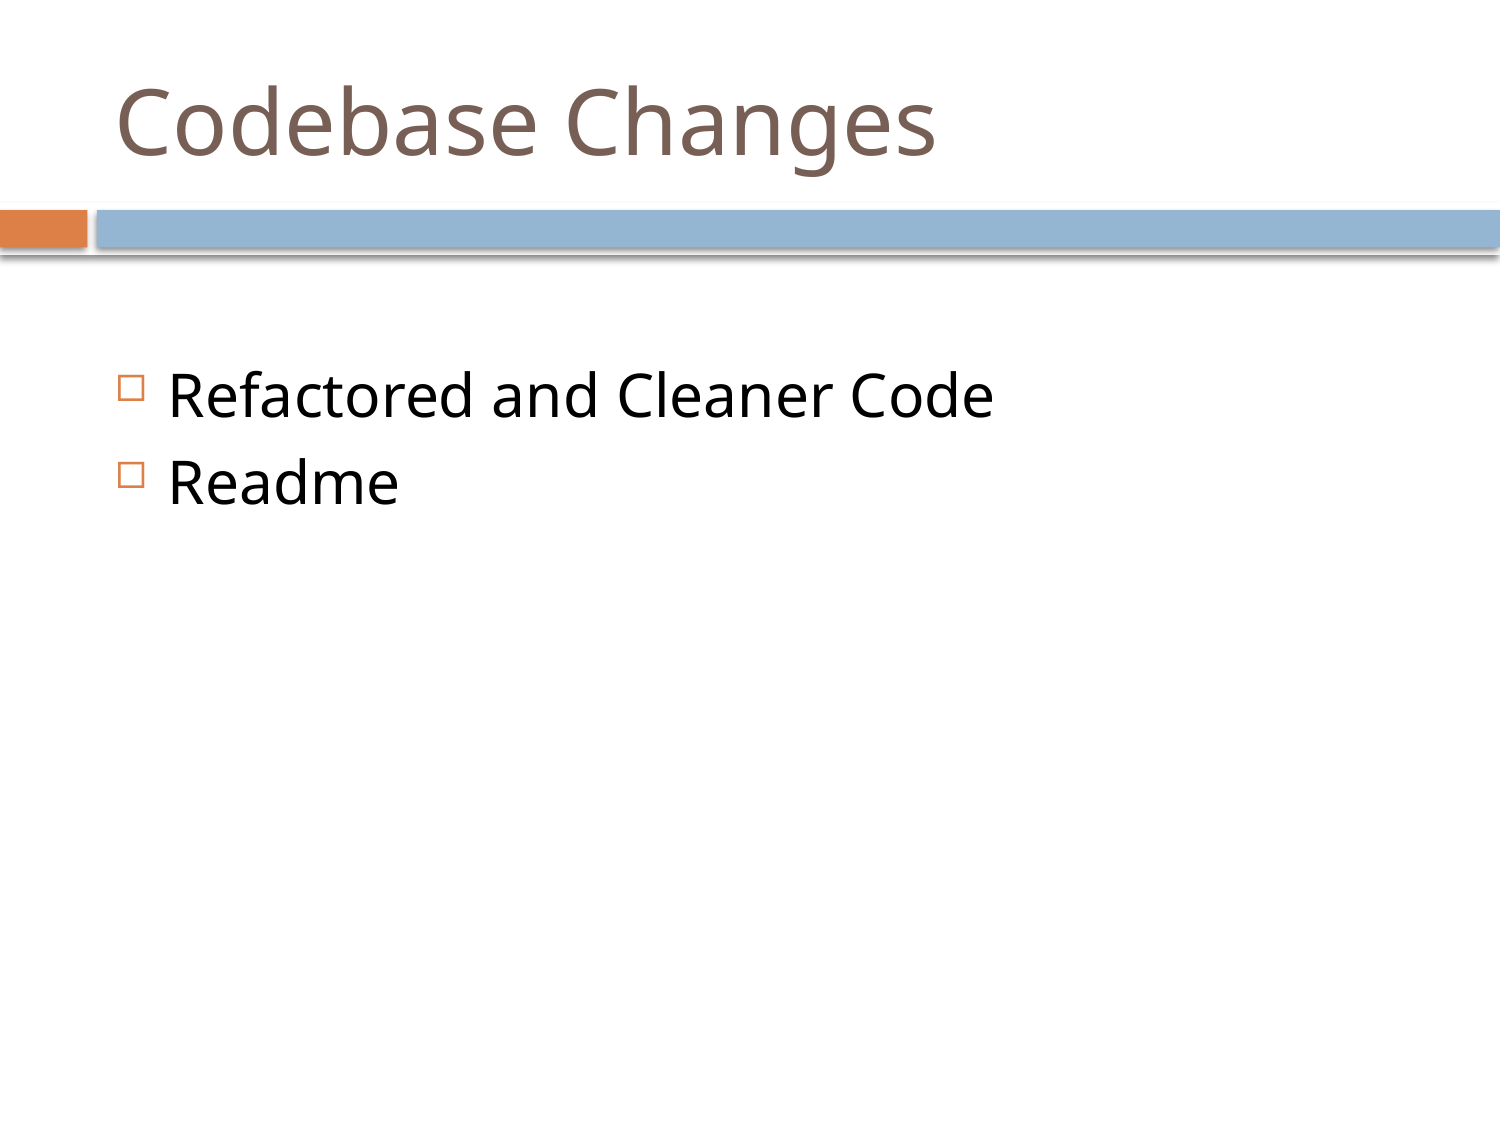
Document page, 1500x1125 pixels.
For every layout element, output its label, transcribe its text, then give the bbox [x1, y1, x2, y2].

list Refactored and Cleaner Code Readme [100, 262, 1438, 1005]
title Codebase Changes [99, 37, 1438, 200]
